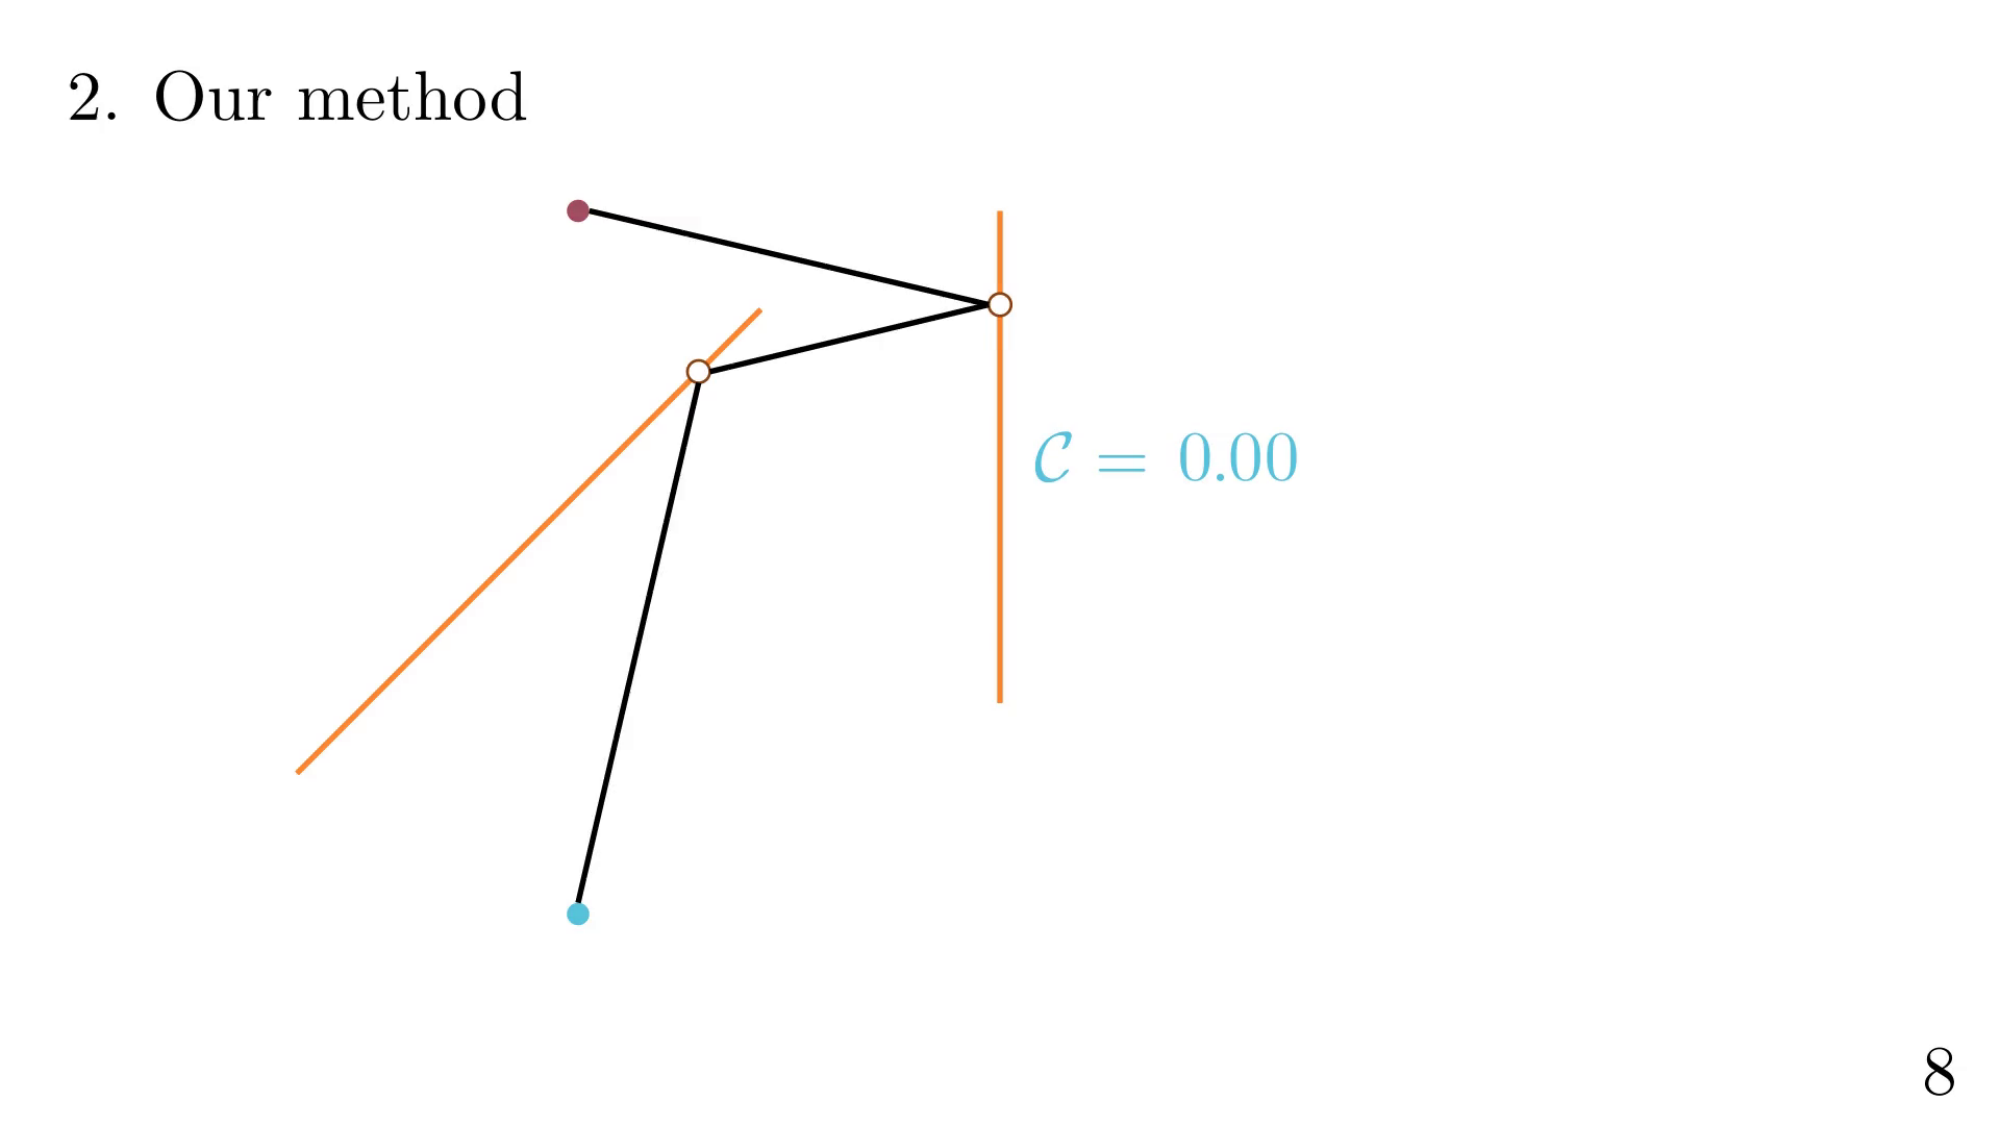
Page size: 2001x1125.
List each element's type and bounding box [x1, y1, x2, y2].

text_box [0, 0, 2000, 1125]
